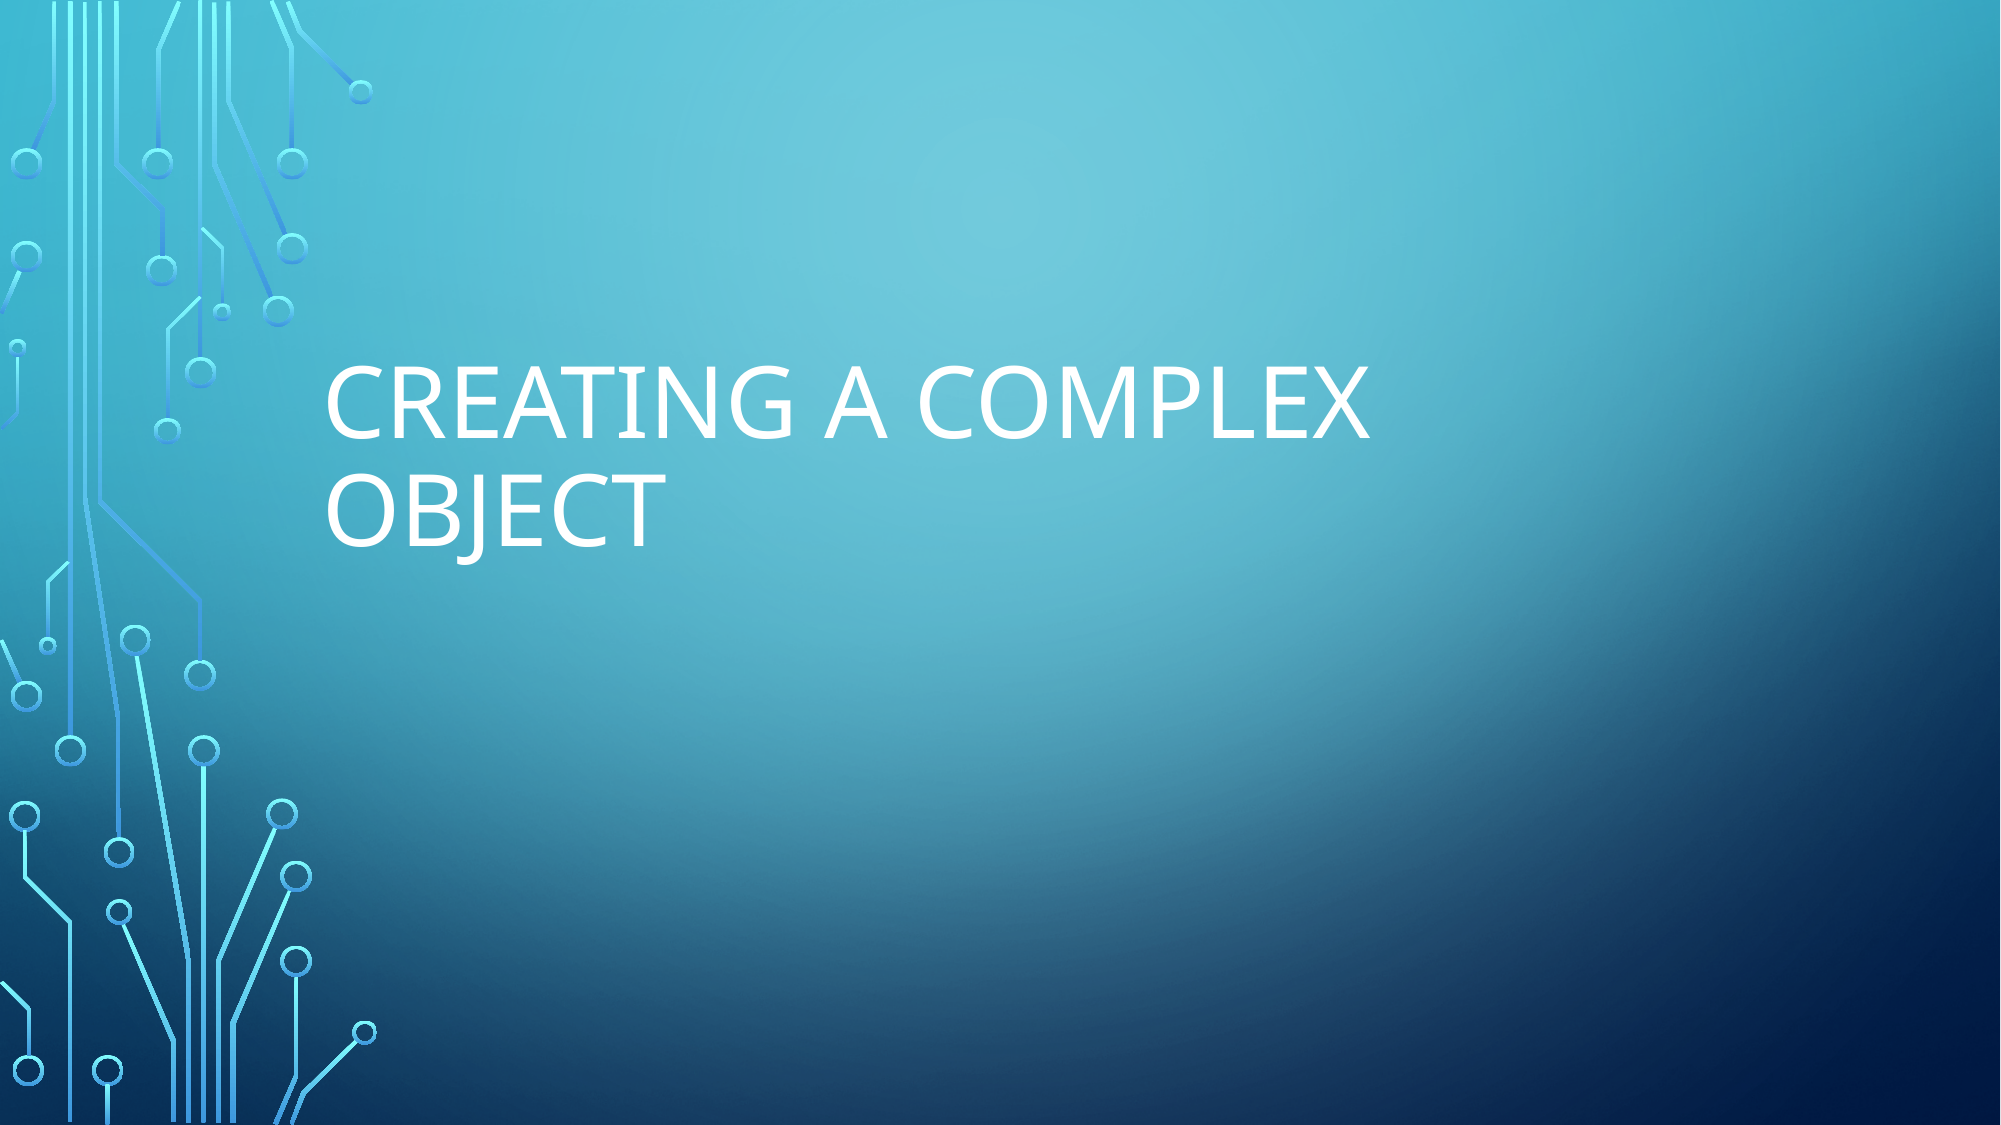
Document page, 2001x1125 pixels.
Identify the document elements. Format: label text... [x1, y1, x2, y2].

title Creating a complex object [307, 184, 1750, 576]
